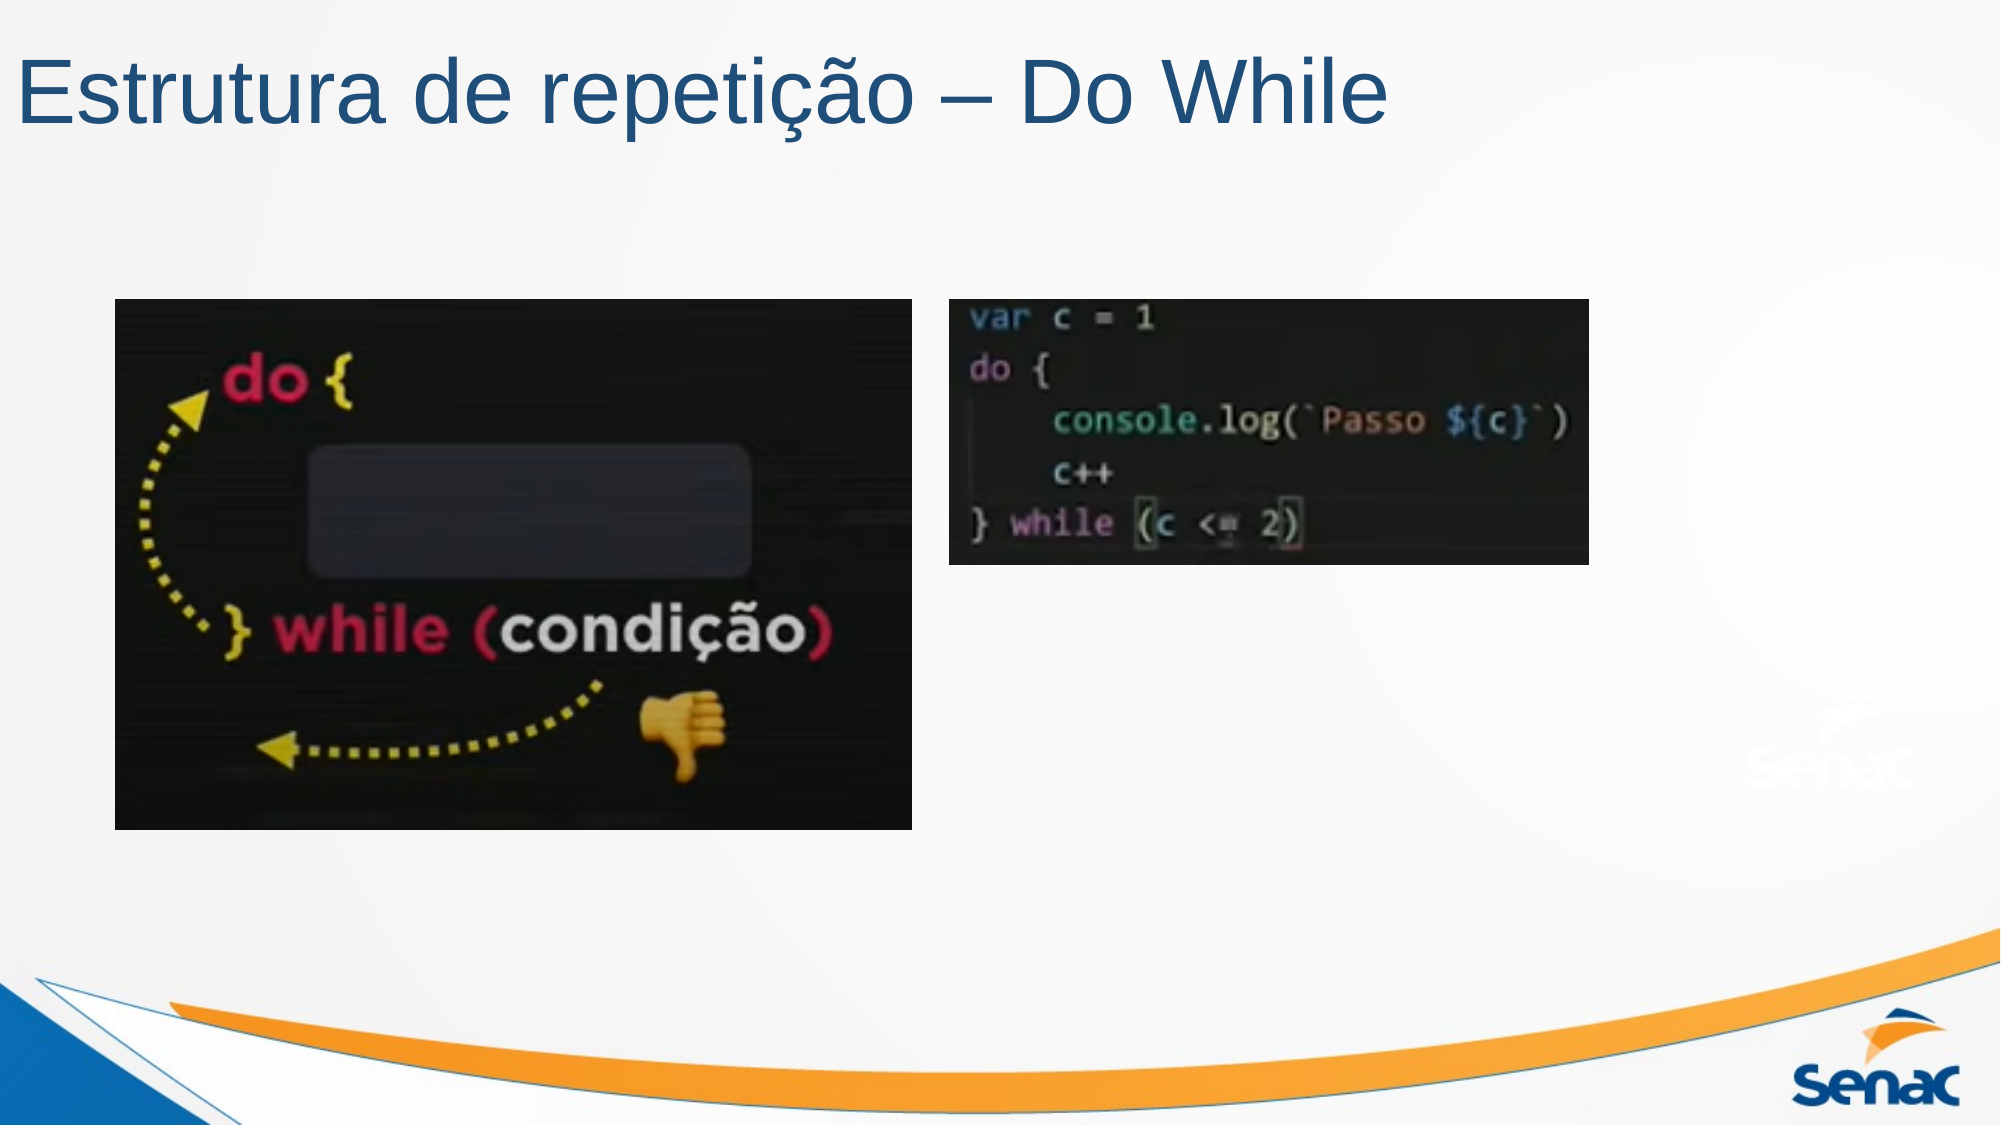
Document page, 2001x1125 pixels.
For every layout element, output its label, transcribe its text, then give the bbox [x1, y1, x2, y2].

picture [0, 0, 2001, 1125]
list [115, 299, 912, 830]
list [949, 300, 1589, 565]
title Estrutura de repetição – Do While [0, 25, 2000, 162]
